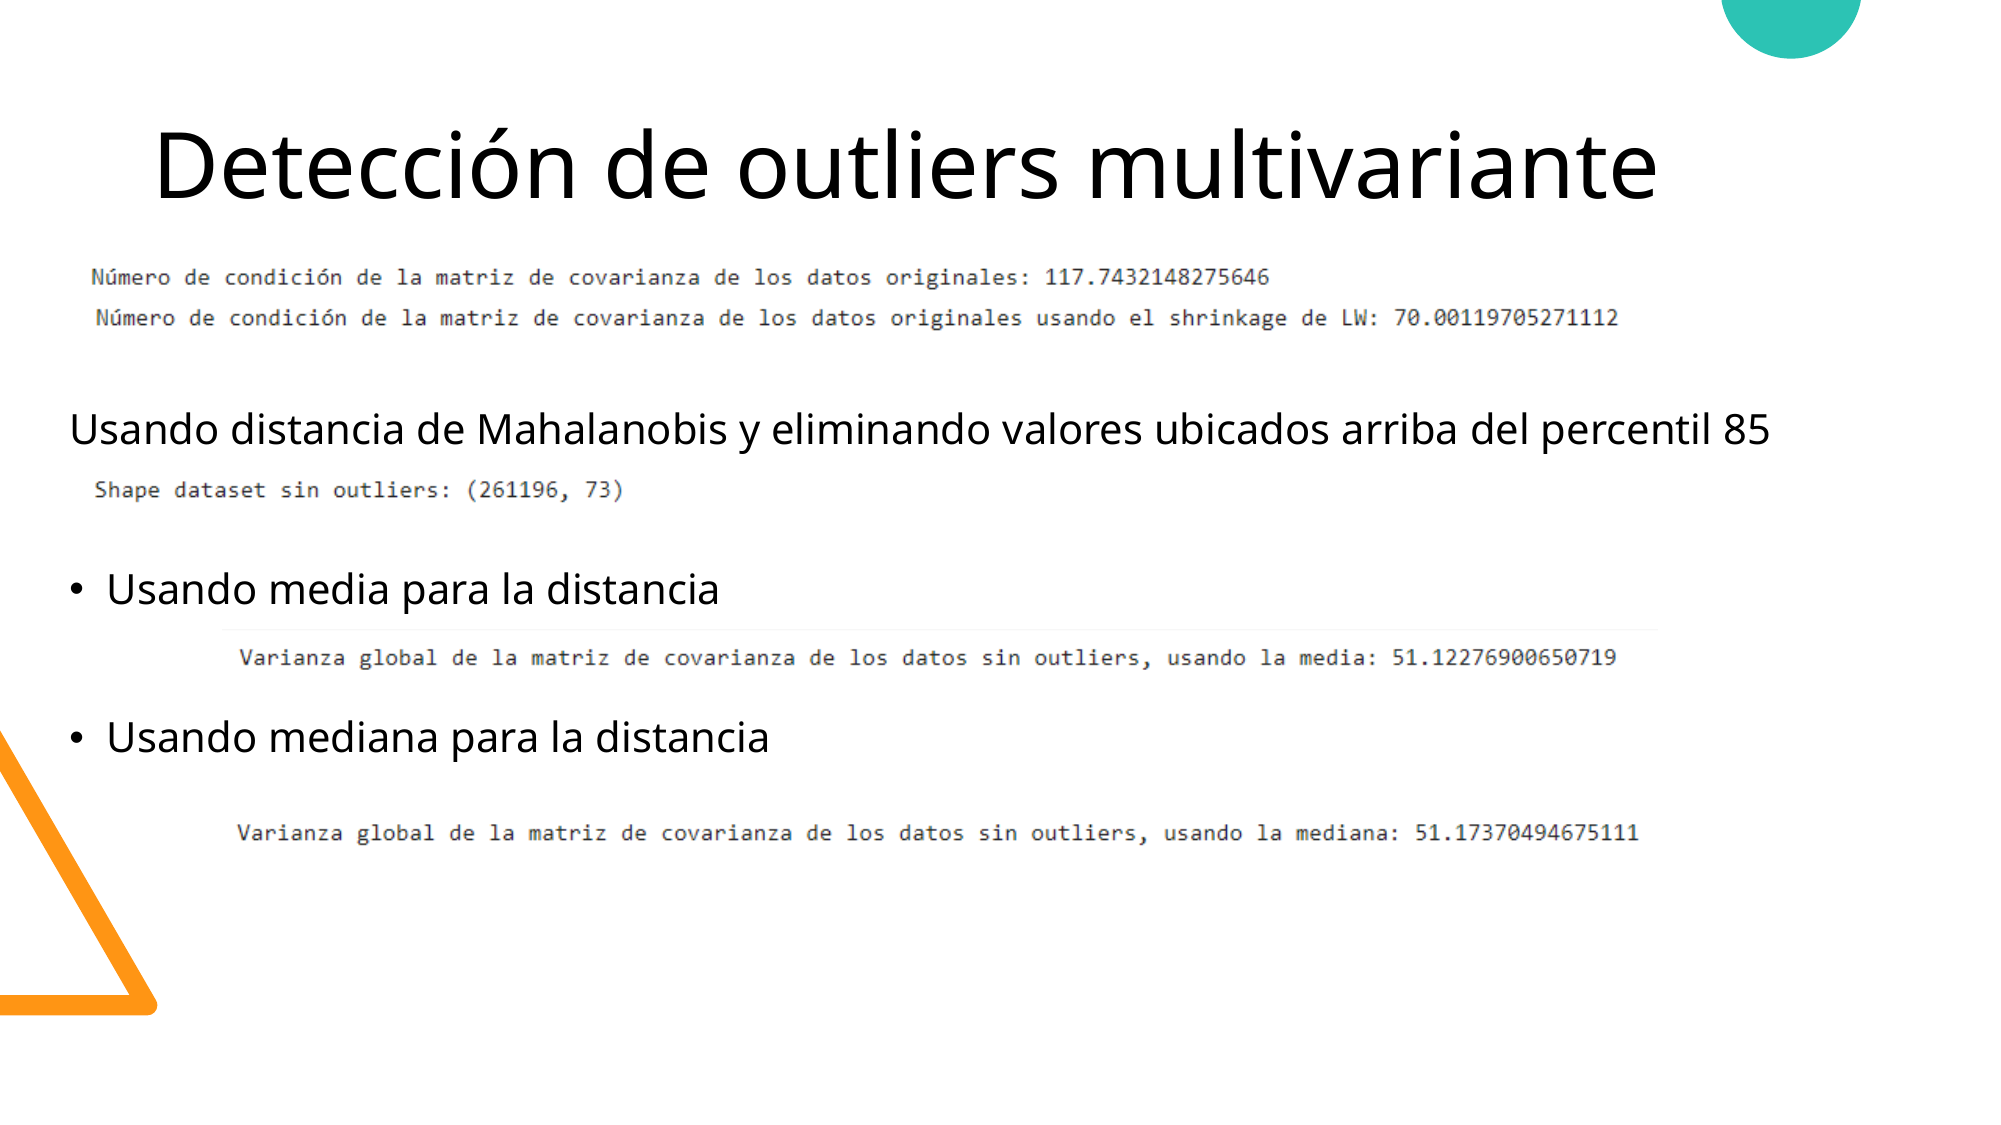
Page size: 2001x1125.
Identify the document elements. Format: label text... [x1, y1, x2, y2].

text_box Usando mediana para la distancia [54, 709, 1805, 804]
title Detección de outliers multivariante [137, 59, 1863, 278]
picture [83, 461, 670, 523]
picture [83, 250, 1658, 345]
picture [204, 804, 1676, 858]
list Usando distancia de Mahalanobis y eliminando valores ubicados arriba del percentil 85 [54, 400, 1805, 495]
picture [222, 629, 1658, 681]
text_box Usando media para la distancia [54, 560, 1805, 655]
